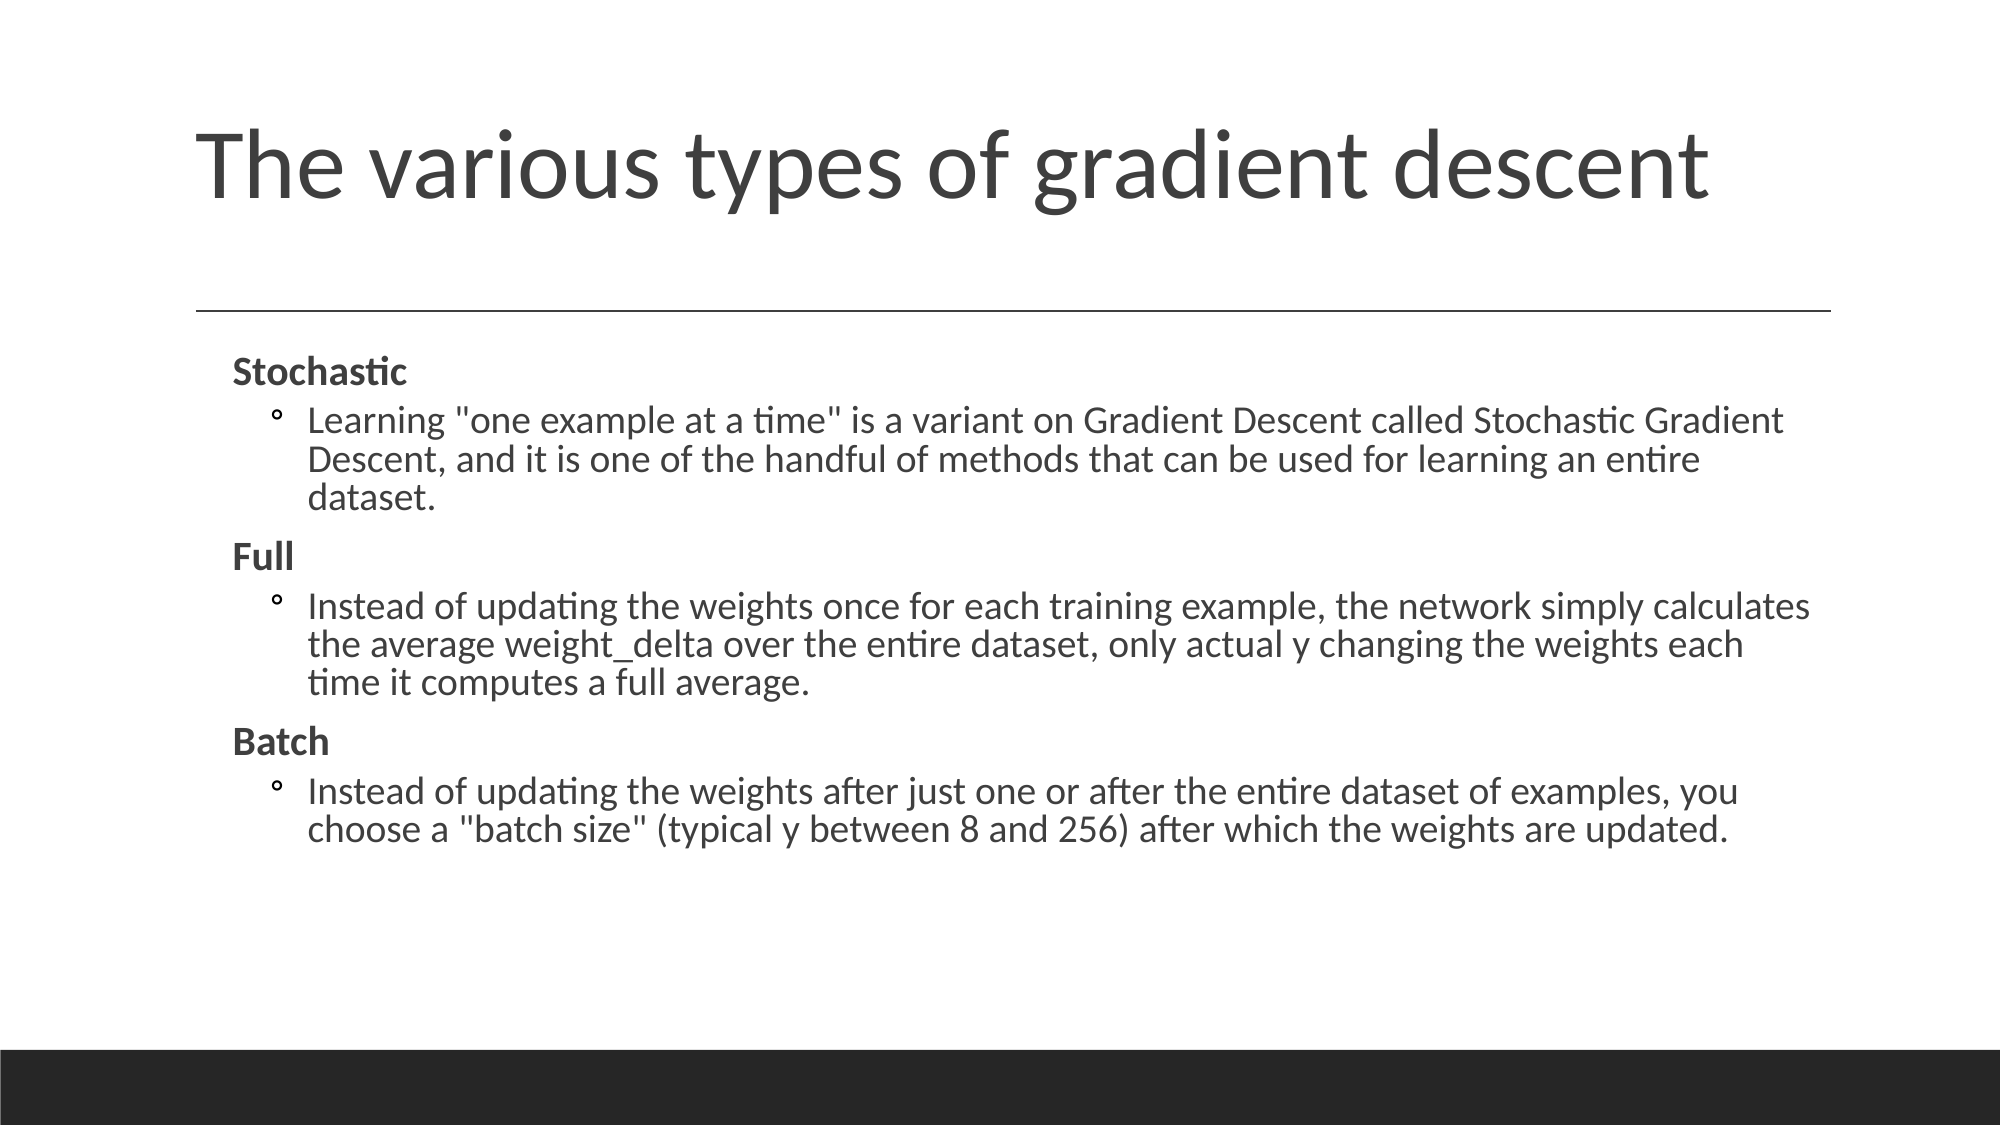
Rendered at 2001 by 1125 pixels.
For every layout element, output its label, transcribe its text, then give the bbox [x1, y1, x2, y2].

title The various types of gradient descent [180, 47, 1830, 285]
list Stochastic Learning "one example at a time" is a variant on Gradient Descent called Stochastic Gradient Descent, and it is one of the handful of methods that can be used for learning an entire dataset. Full Instead of updating the weights once for each training example, the network simply calculates the average weight_delta over the entire dataset, only actual y changing the weights each time it computes a full average. Batch Instead of updating the weights after just one or after the entire dataset of examples, you choose a "batch size" (typical y between 8 and 256) after which the weights are updated. [180, 345, 1830, 963]
